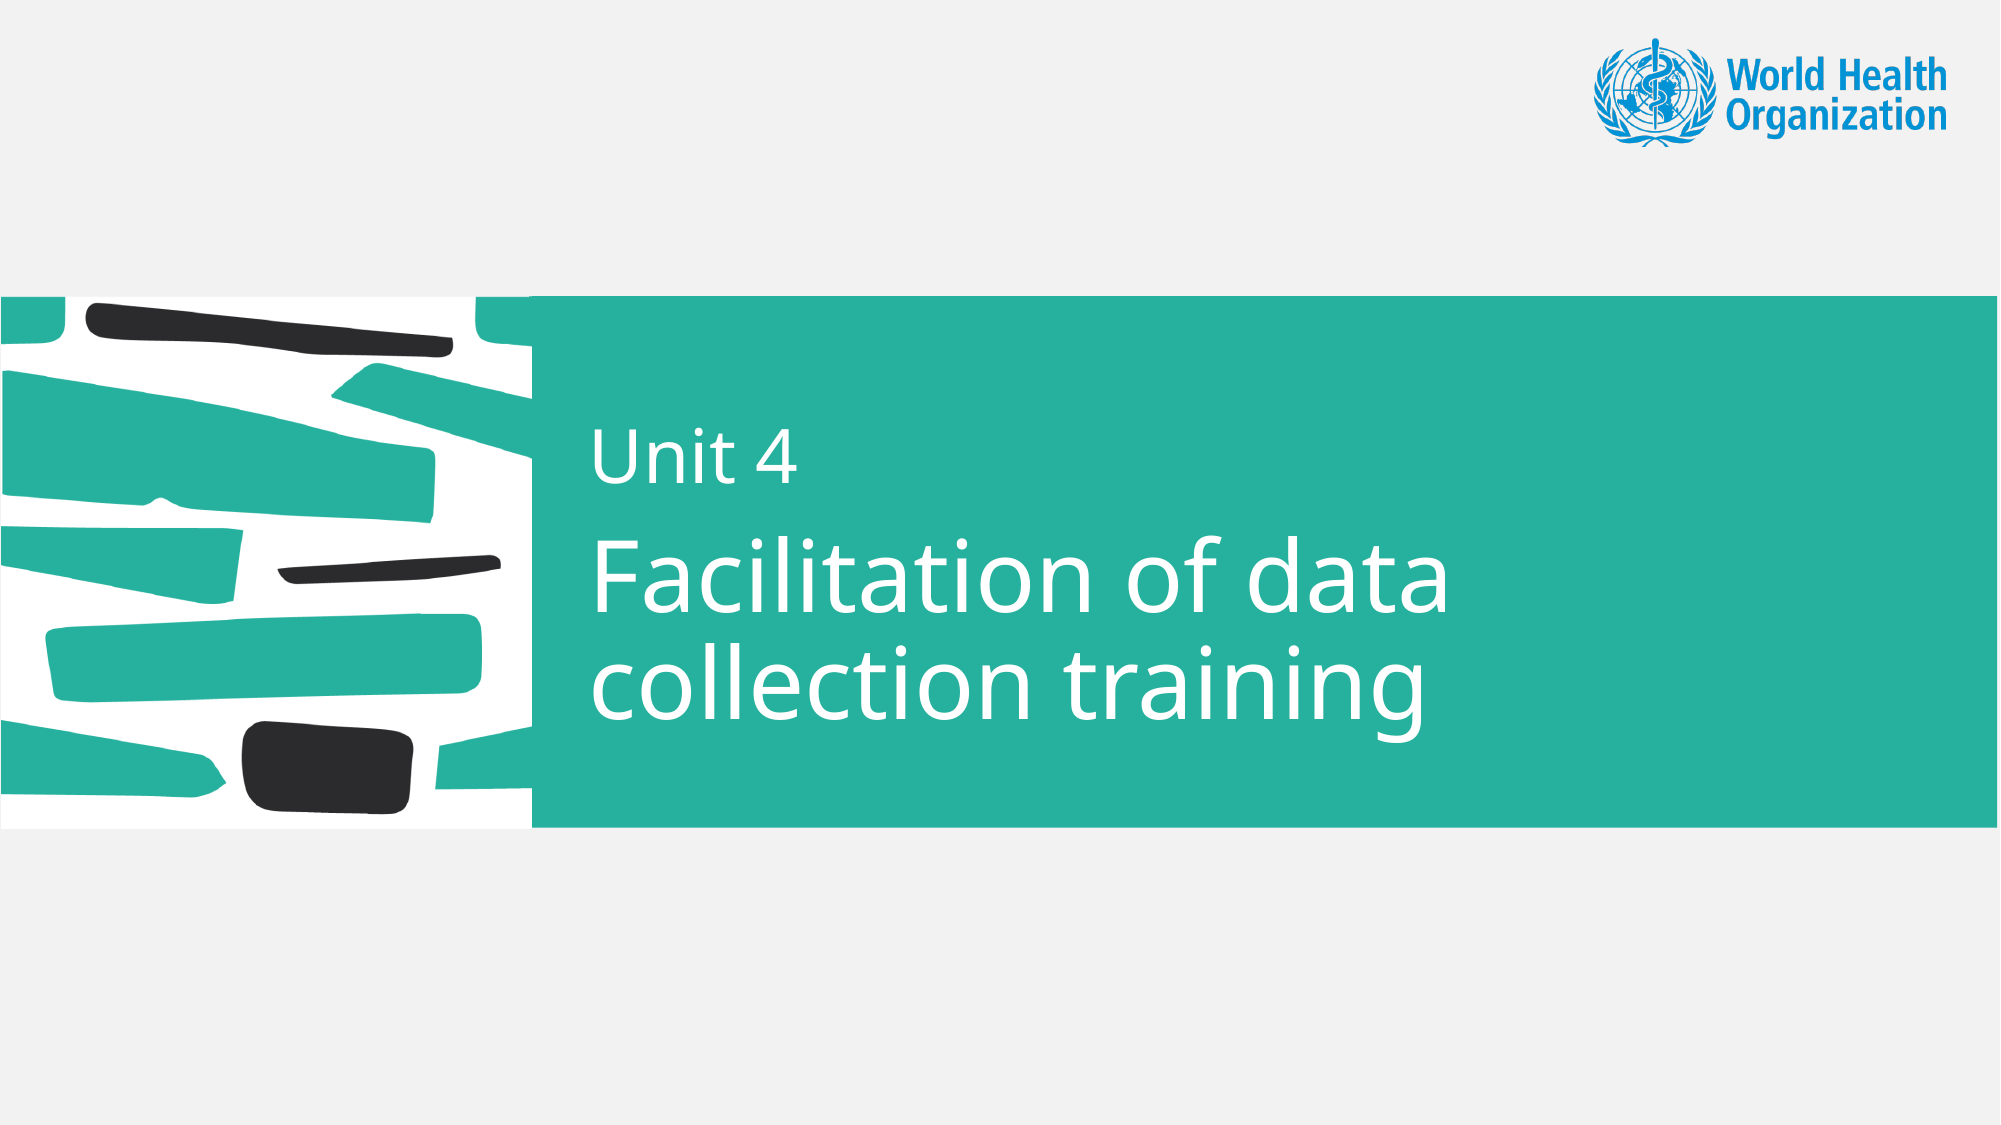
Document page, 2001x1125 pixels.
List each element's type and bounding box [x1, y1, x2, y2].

picture [1647, 140, 1664, 147]
picture [1640, 67, 1654, 77]
picture [1632, 75, 1643, 89]
text_box [0, 296, 1998, 829]
picture [1632, 92, 1641, 105]
picture [1594, 38, 1946, 147]
picture [1602, 97, 1608, 108]
picture [1669, 73, 1679, 106]
picture [1658, 50, 1682, 71]
picture [1624, 64, 1638, 99]
picture [1675, 71, 1687, 110]
picture [1594, 103, 1646, 147]
picture [1628, 50, 1652, 64]
picture [1618, 105, 1629, 117]
